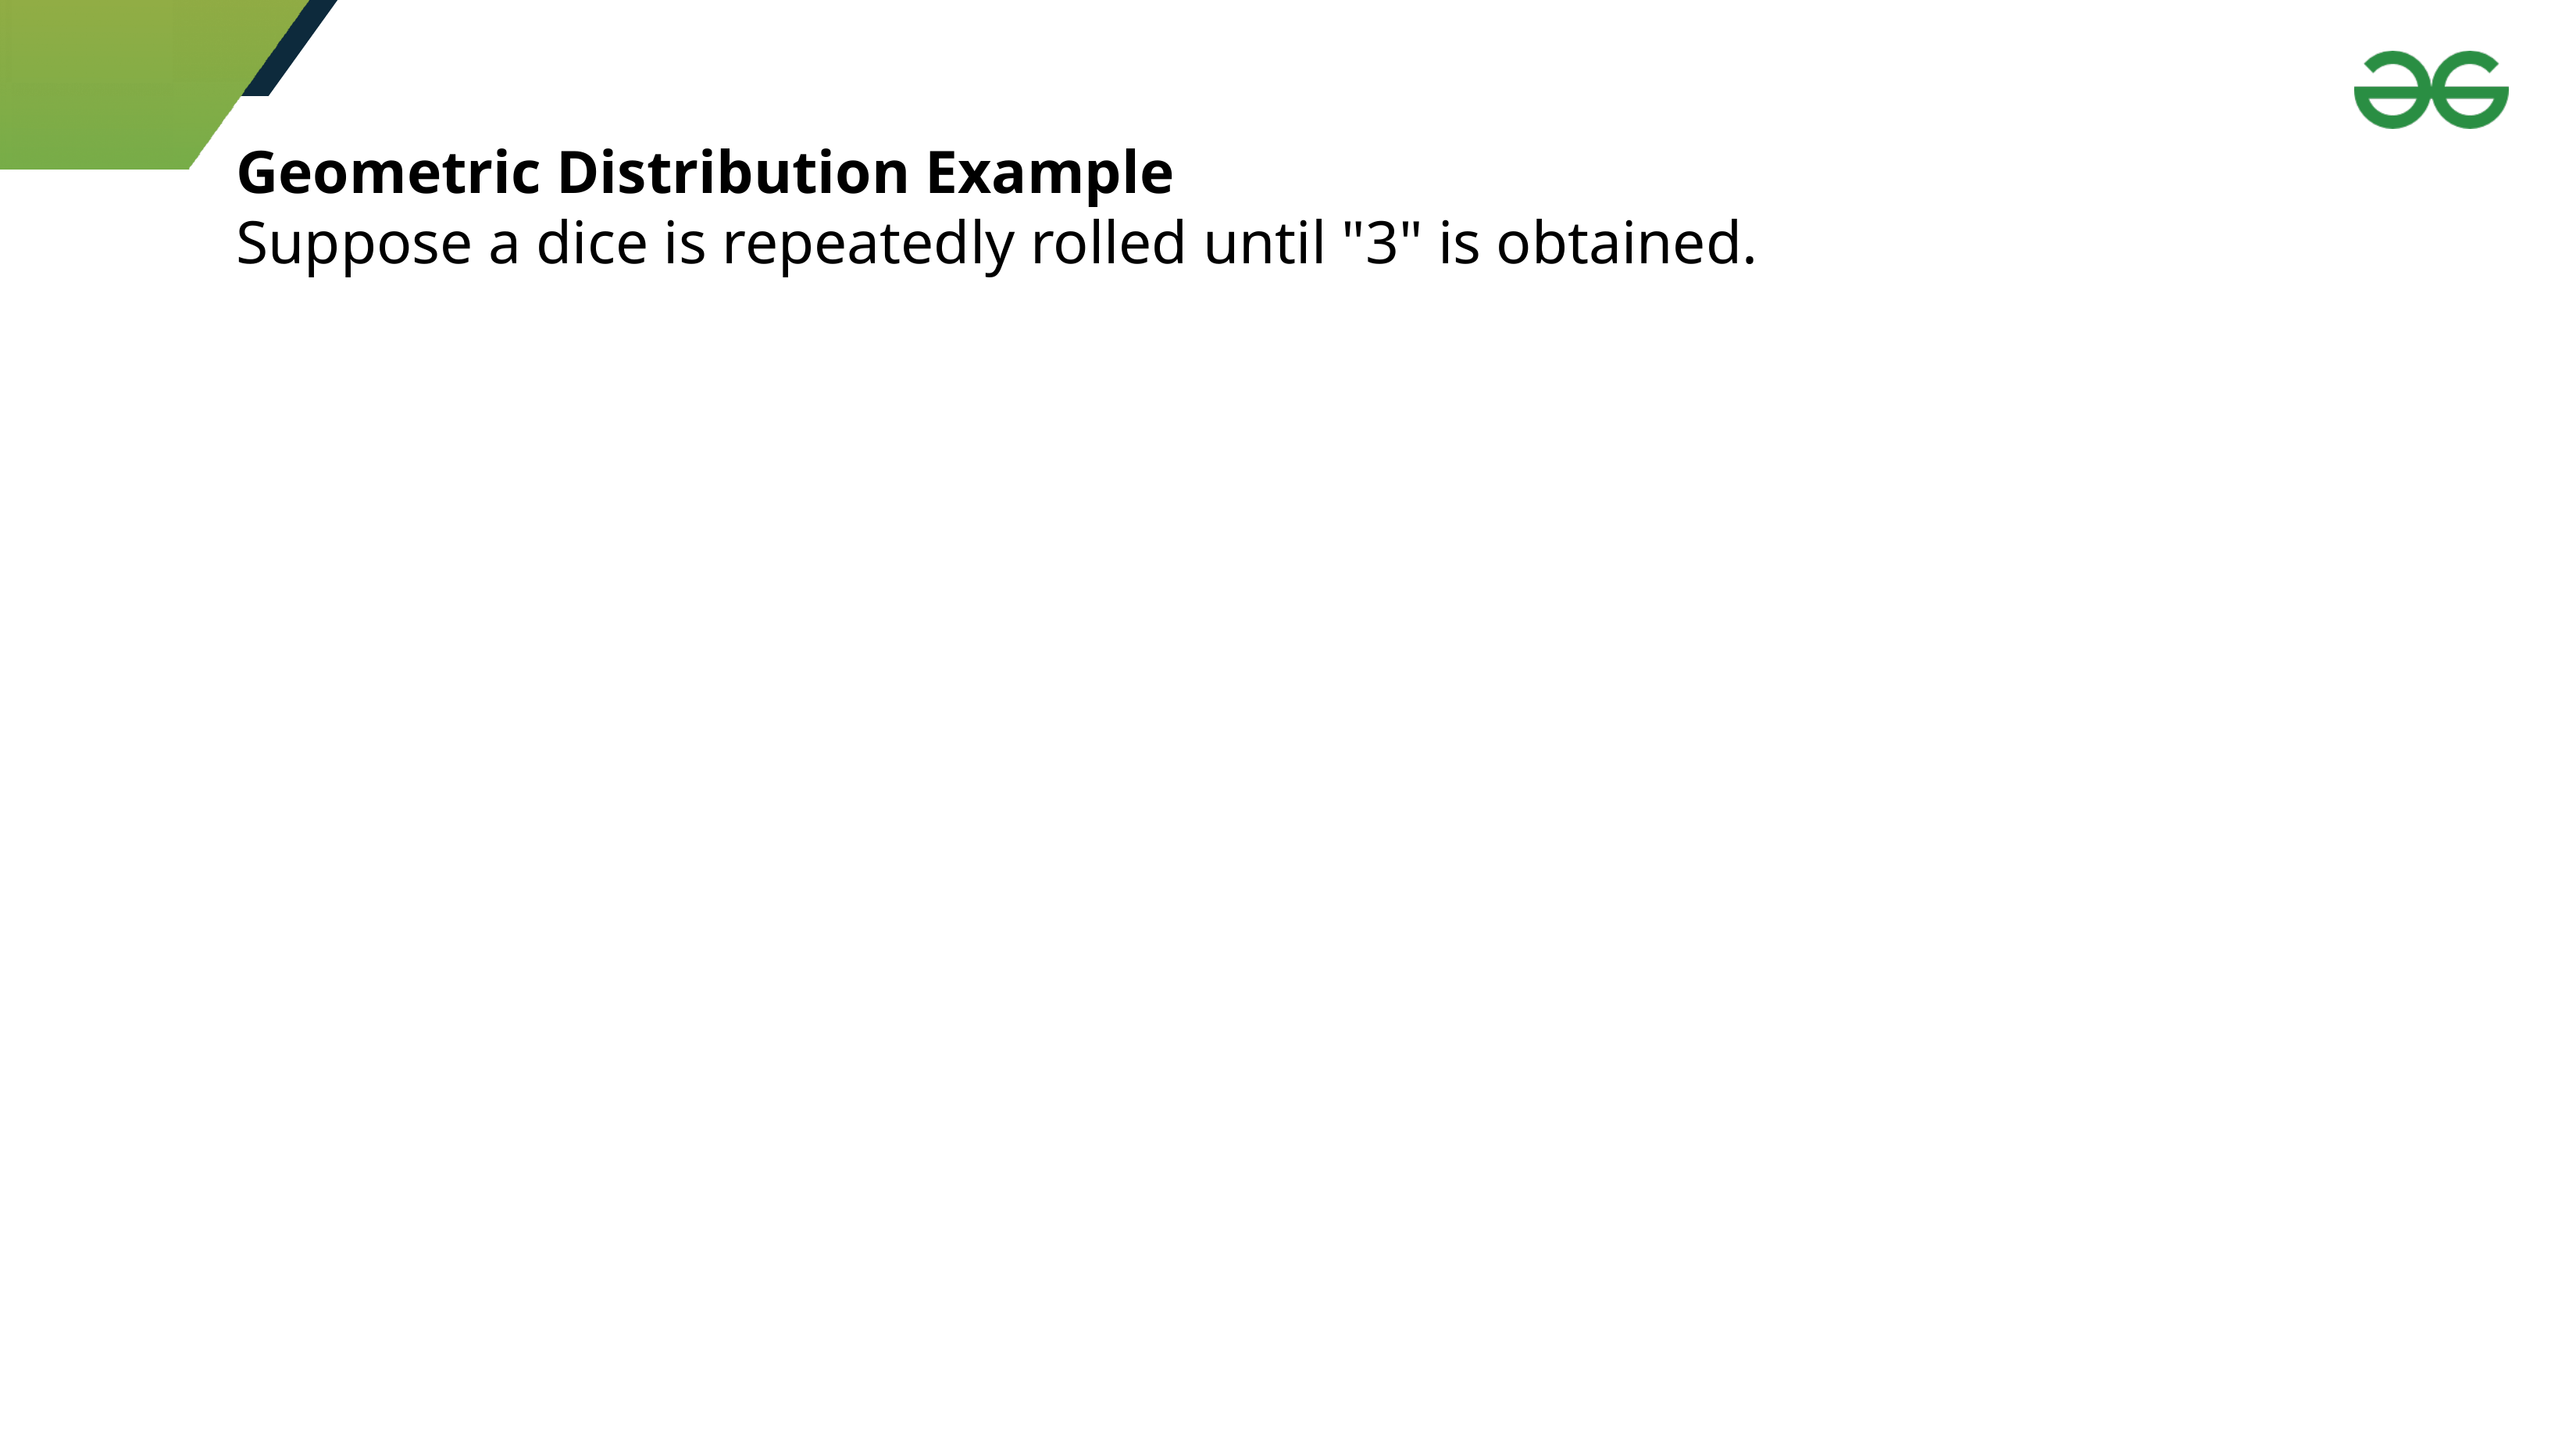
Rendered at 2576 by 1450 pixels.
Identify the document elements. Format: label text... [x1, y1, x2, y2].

picture [0, 0, 309, 170]
picture [2353, 50, 2509, 130]
text_box Geometric Distribution Example Suppose a dice is repeatedly rolled until "3" is obtained. [224, 129, 2432, 281]
